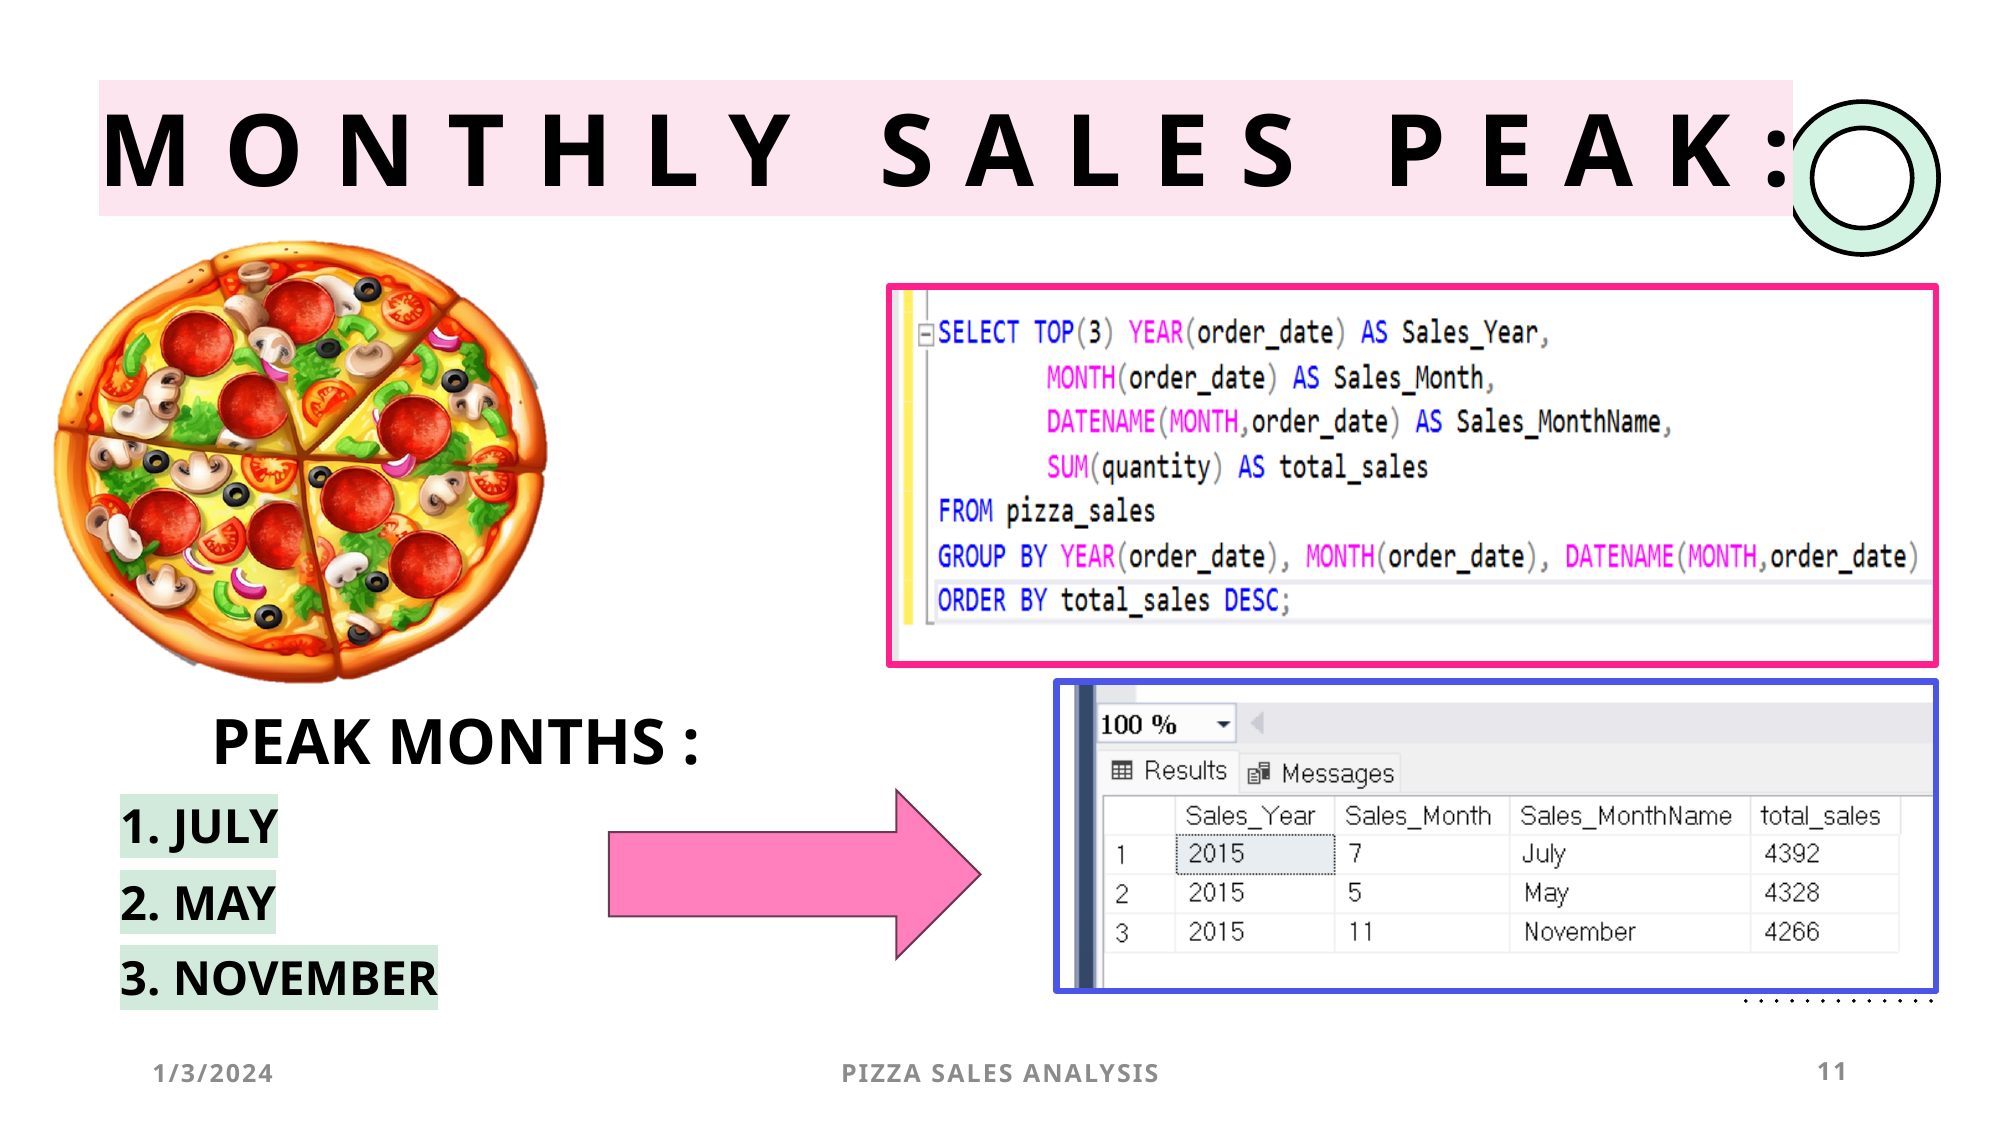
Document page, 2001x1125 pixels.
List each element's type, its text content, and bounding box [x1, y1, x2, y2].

picture [891, 289, 1933, 662]
slide_number 11 [1412, 1042, 1863, 1103]
footer Pizza sales analysis [662, 1042, 1338, 1103]
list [37, 225, 554, 693]
title Monthly Sales Peak: [83, 73, 1889, 216]
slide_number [137, 1042, 588, 1103]
text_box PEAK MONTHS : 1. JULY 2. MAY 3. NOVEMBER [105, 694, 807, 1016]
picture [1059, 684, 1933, 988]
text_box [607, 787, 982, 961]
